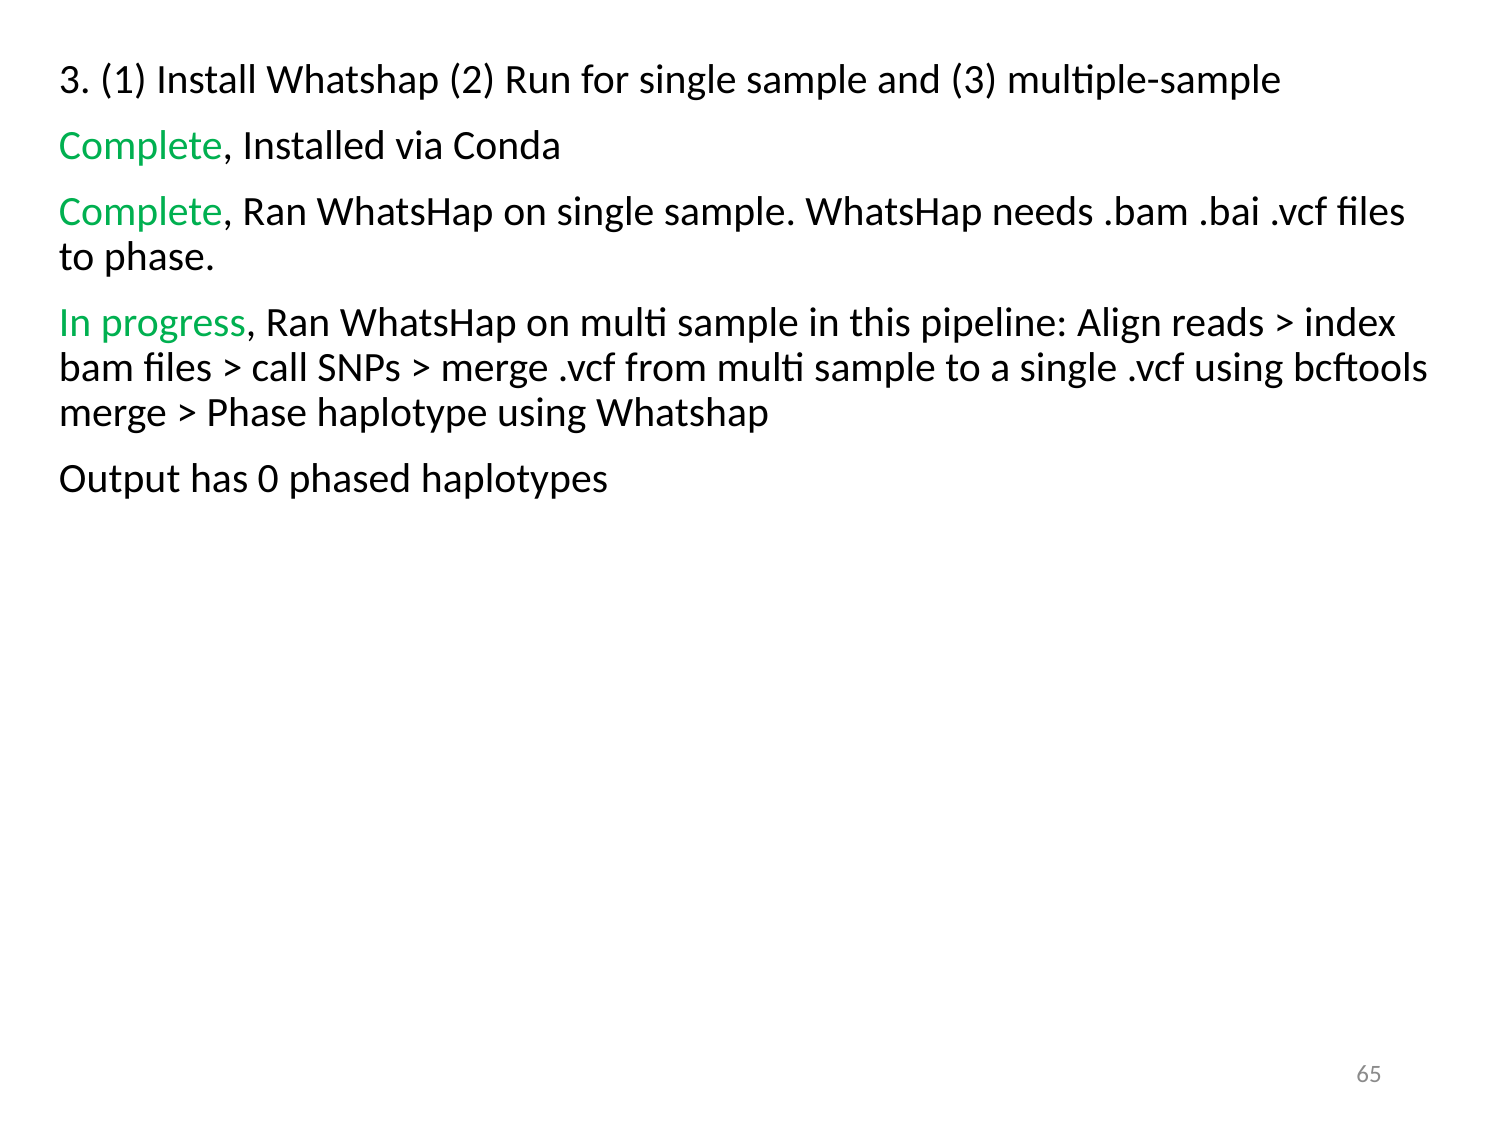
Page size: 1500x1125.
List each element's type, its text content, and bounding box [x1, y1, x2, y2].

slide_number 65 [1059, 1042, 1397, 1103]
list 3. (1) Install Whatshap (2) Run for single sample and (3) multiple-sample Complete, Installed via Conda Complete, Ran WhatsHap on single sample. WhatsHap needs .bam .bai .vcf files to phase. In progress, Ran WhatsHap on multi sample in this pipeline: Align reads > index bam files > call SNPs > merge .vcf from multi sample to a single .vcf using bcftools merge > Phase haplotype using Whatshap Output has 0 phased haplotypes [43, 50, 1453, 1050]
